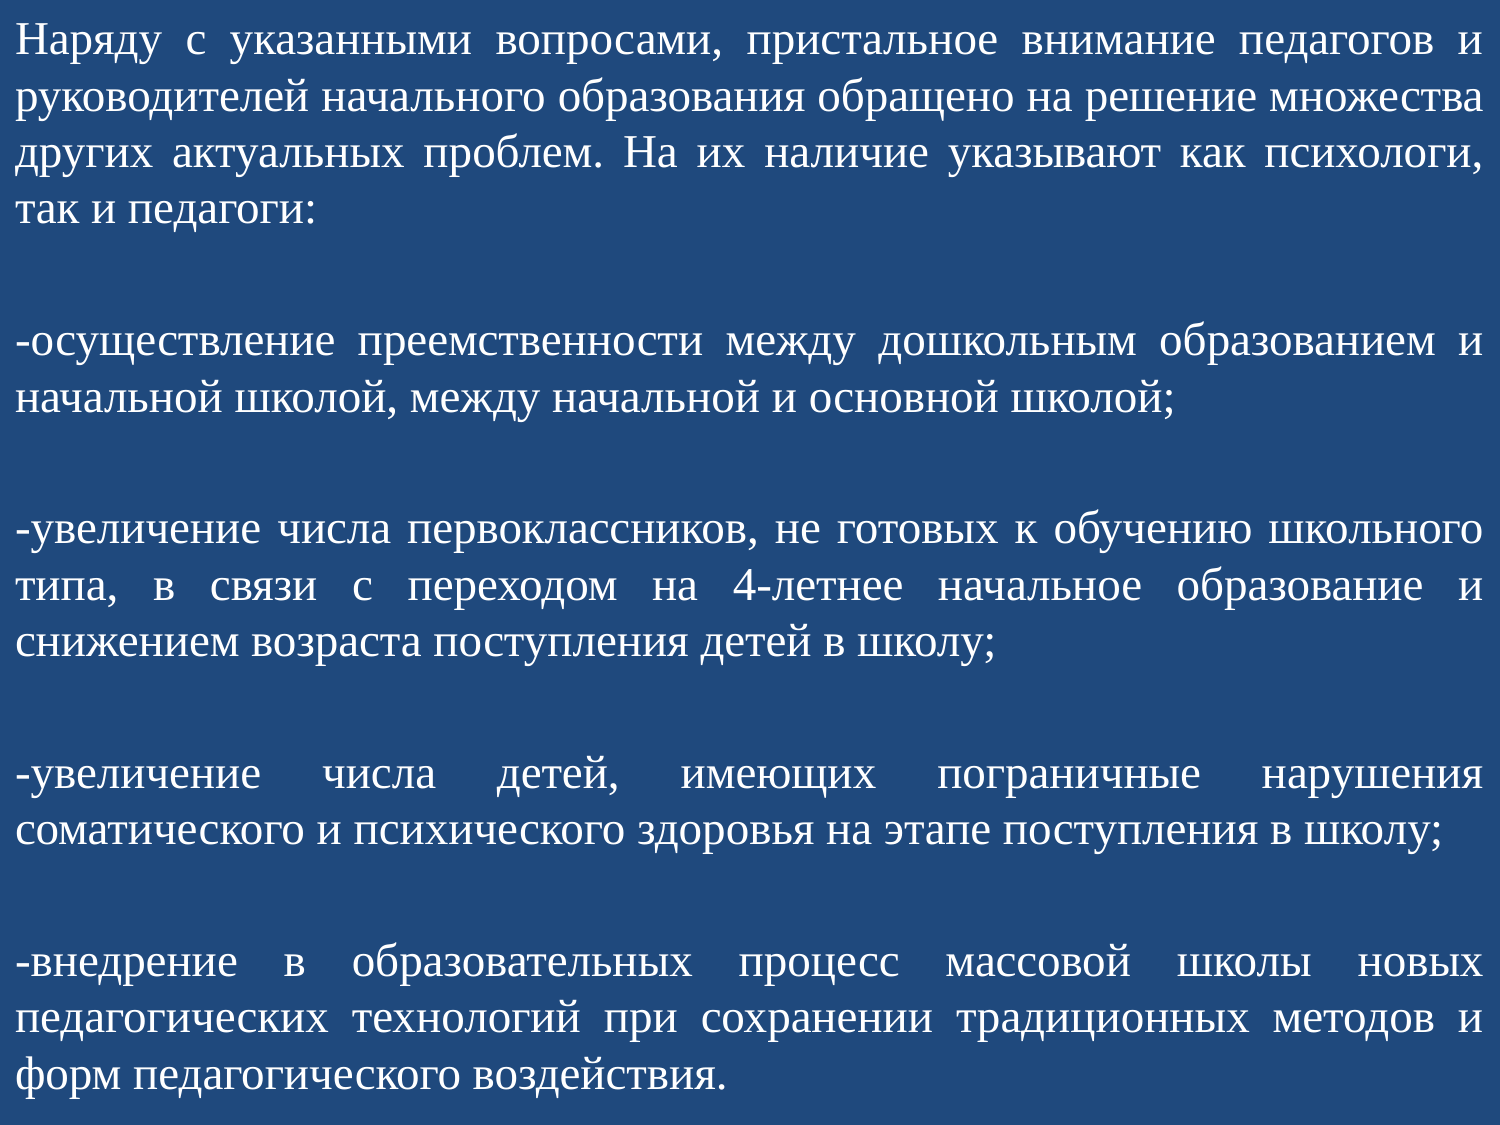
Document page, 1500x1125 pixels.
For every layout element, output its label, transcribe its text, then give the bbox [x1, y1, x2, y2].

list Наряду с указанными вопросами, пристальное внимание педагогов и руководителей начального образования обращено на решение множества других актуальных проблем. На их наличие указывают как психологи, так и педагоги: -осуществление преемственности между дошкольным образованием и начальной школой, между начальной и основной школой; -увеличение числа первоклассников, не готовых к обучению школьного типа, в связи с переходом на 4-летнее начальное образование и снижением возраста поступления детей в школу; -увеличение числа детей, имеющих пограничные нарушения соматического и психического здоровья на этапе поступления в школу; -внедрение в образовательных процесс массовой школы новых педагогических технологий при сохранении традиционных методов и форм педагогического воздействия. [0, 0, 1500, 1125]
